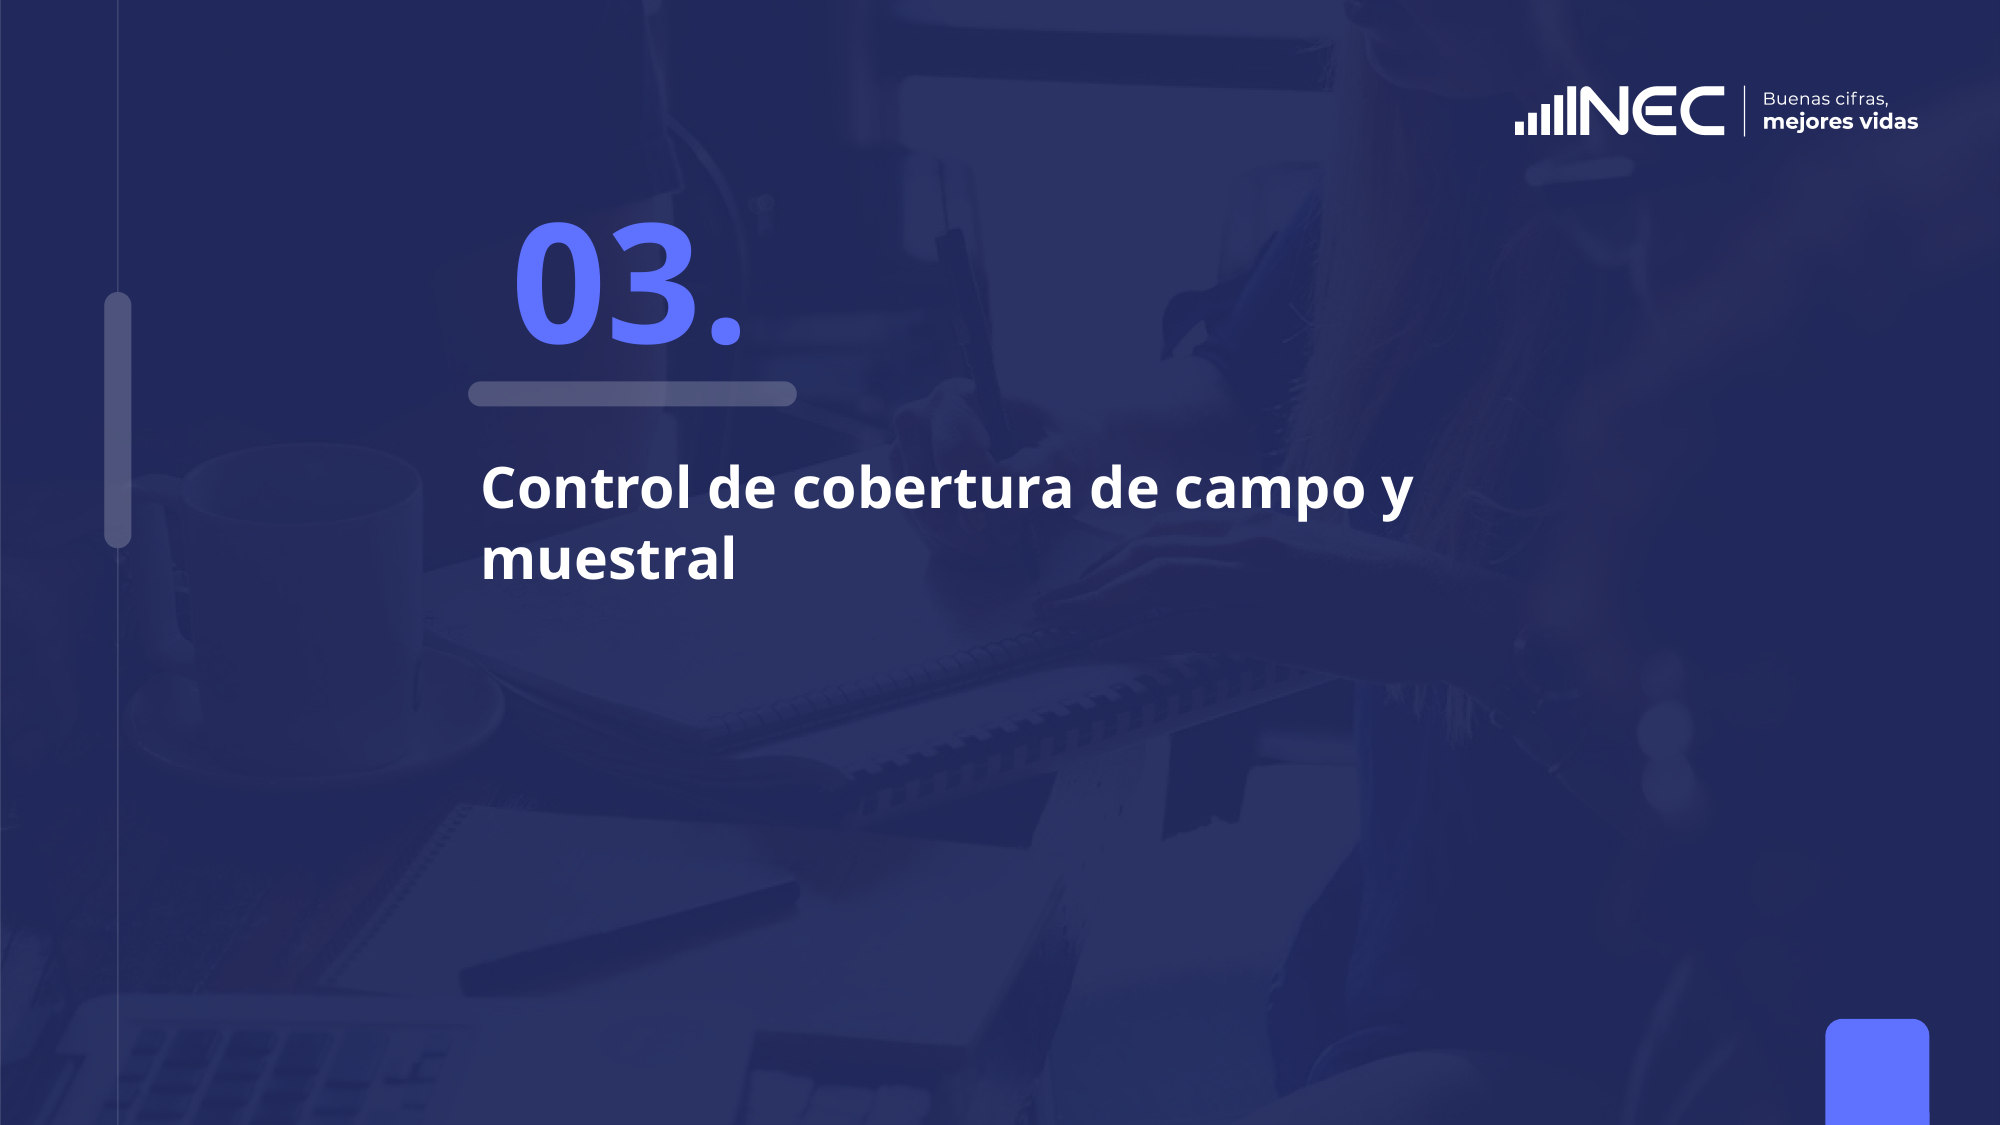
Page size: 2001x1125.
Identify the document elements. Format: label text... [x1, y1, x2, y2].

title Control de cobertura de campo y muestral [465, 444, 1627, 602]
picture [0, 0, 2000, 1125]
list 03. [465, 192, 796, 381]
